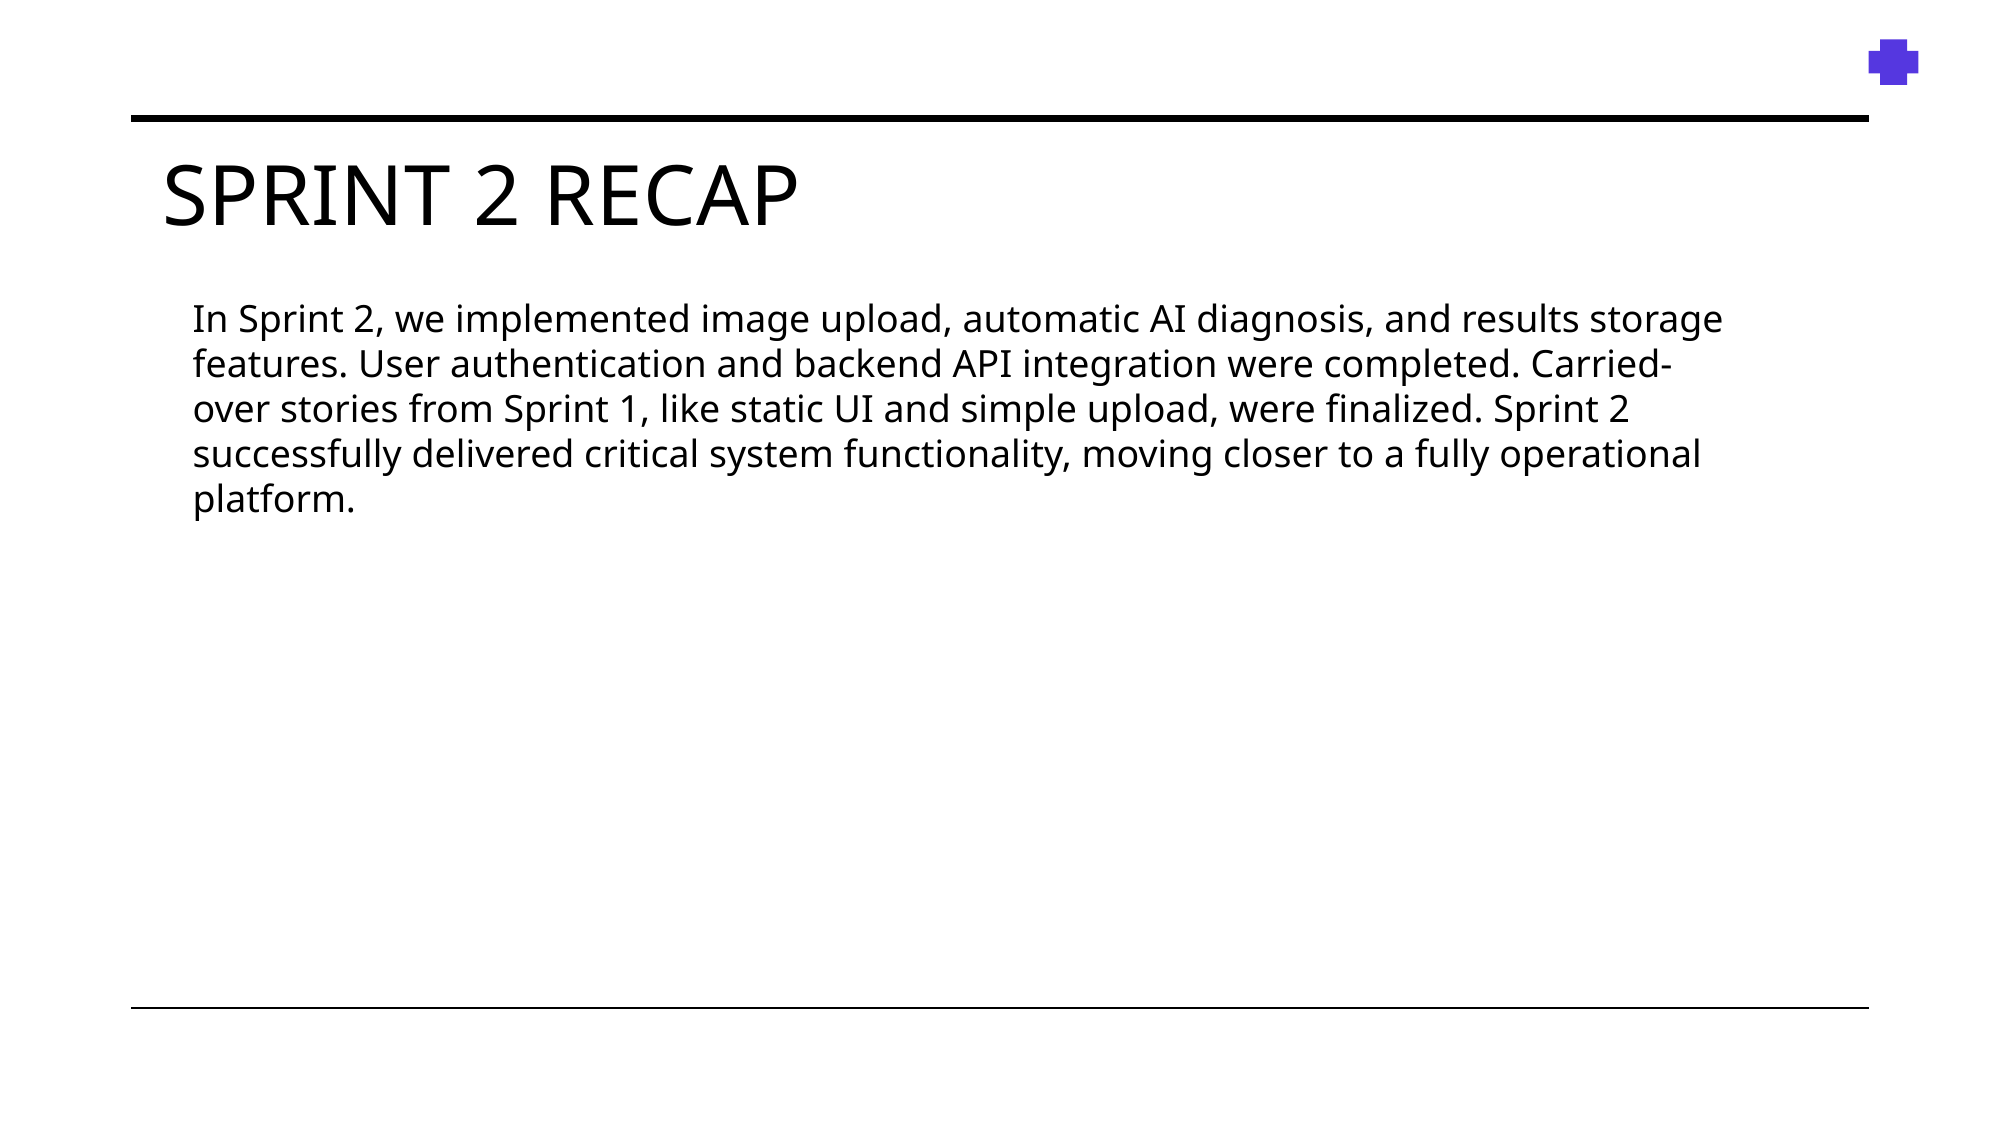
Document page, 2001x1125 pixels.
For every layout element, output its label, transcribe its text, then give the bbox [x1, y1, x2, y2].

text_box [1868, 38, 1919, 86]
text_box In Sprint 2, we implemented image upload, automatic AI diagnosis, and results storage features. User authentication and backend API integration were completed. Carried-over stories from Sprint 1, like static UI and simple upload, were finalized. Sprint 2 successfully delivered critical system functionality, moving closer to a fully operational platform. [177, 287, 1742, 528]
title Sprint 2 recap [147, 134, 1126, 258]
